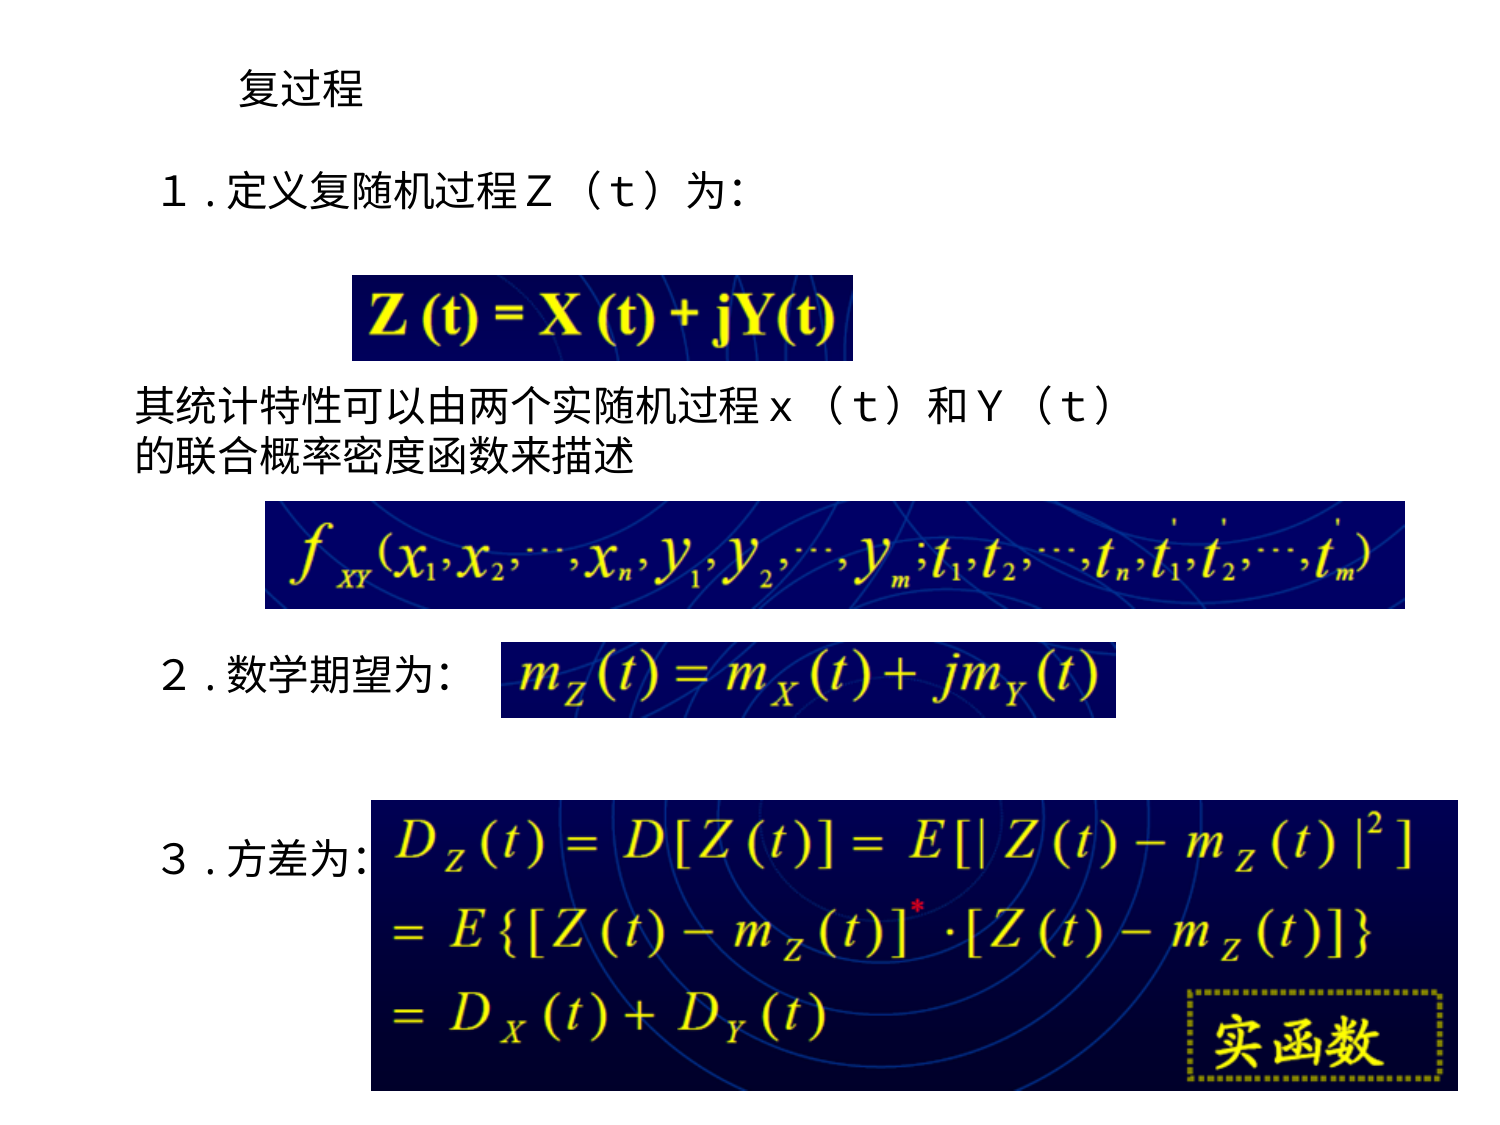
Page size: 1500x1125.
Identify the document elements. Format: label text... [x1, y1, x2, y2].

text_box １.定义复随机过程Ｚ（ｔ）为： [138, 156, 915, 222]
picture [501, 642, 1116, 718]
text_box 复过程 [224, 55, 868, 121]
picture [371, 800, 1458, 1091]
picture [352, 275, 853, 361]
picture [265, 500, 1405, 609]
text_box 其统计特性可以由两个实随机过程ｘ（ｔ）和Ｙ（ｔ） 的联合概率密度函数来描述 [119, 372, 1500, 488]
text_box ３.方差为： [138, 825, 371, 891]
text_box ２.数学期望为： [138, 641, 915, 707]
